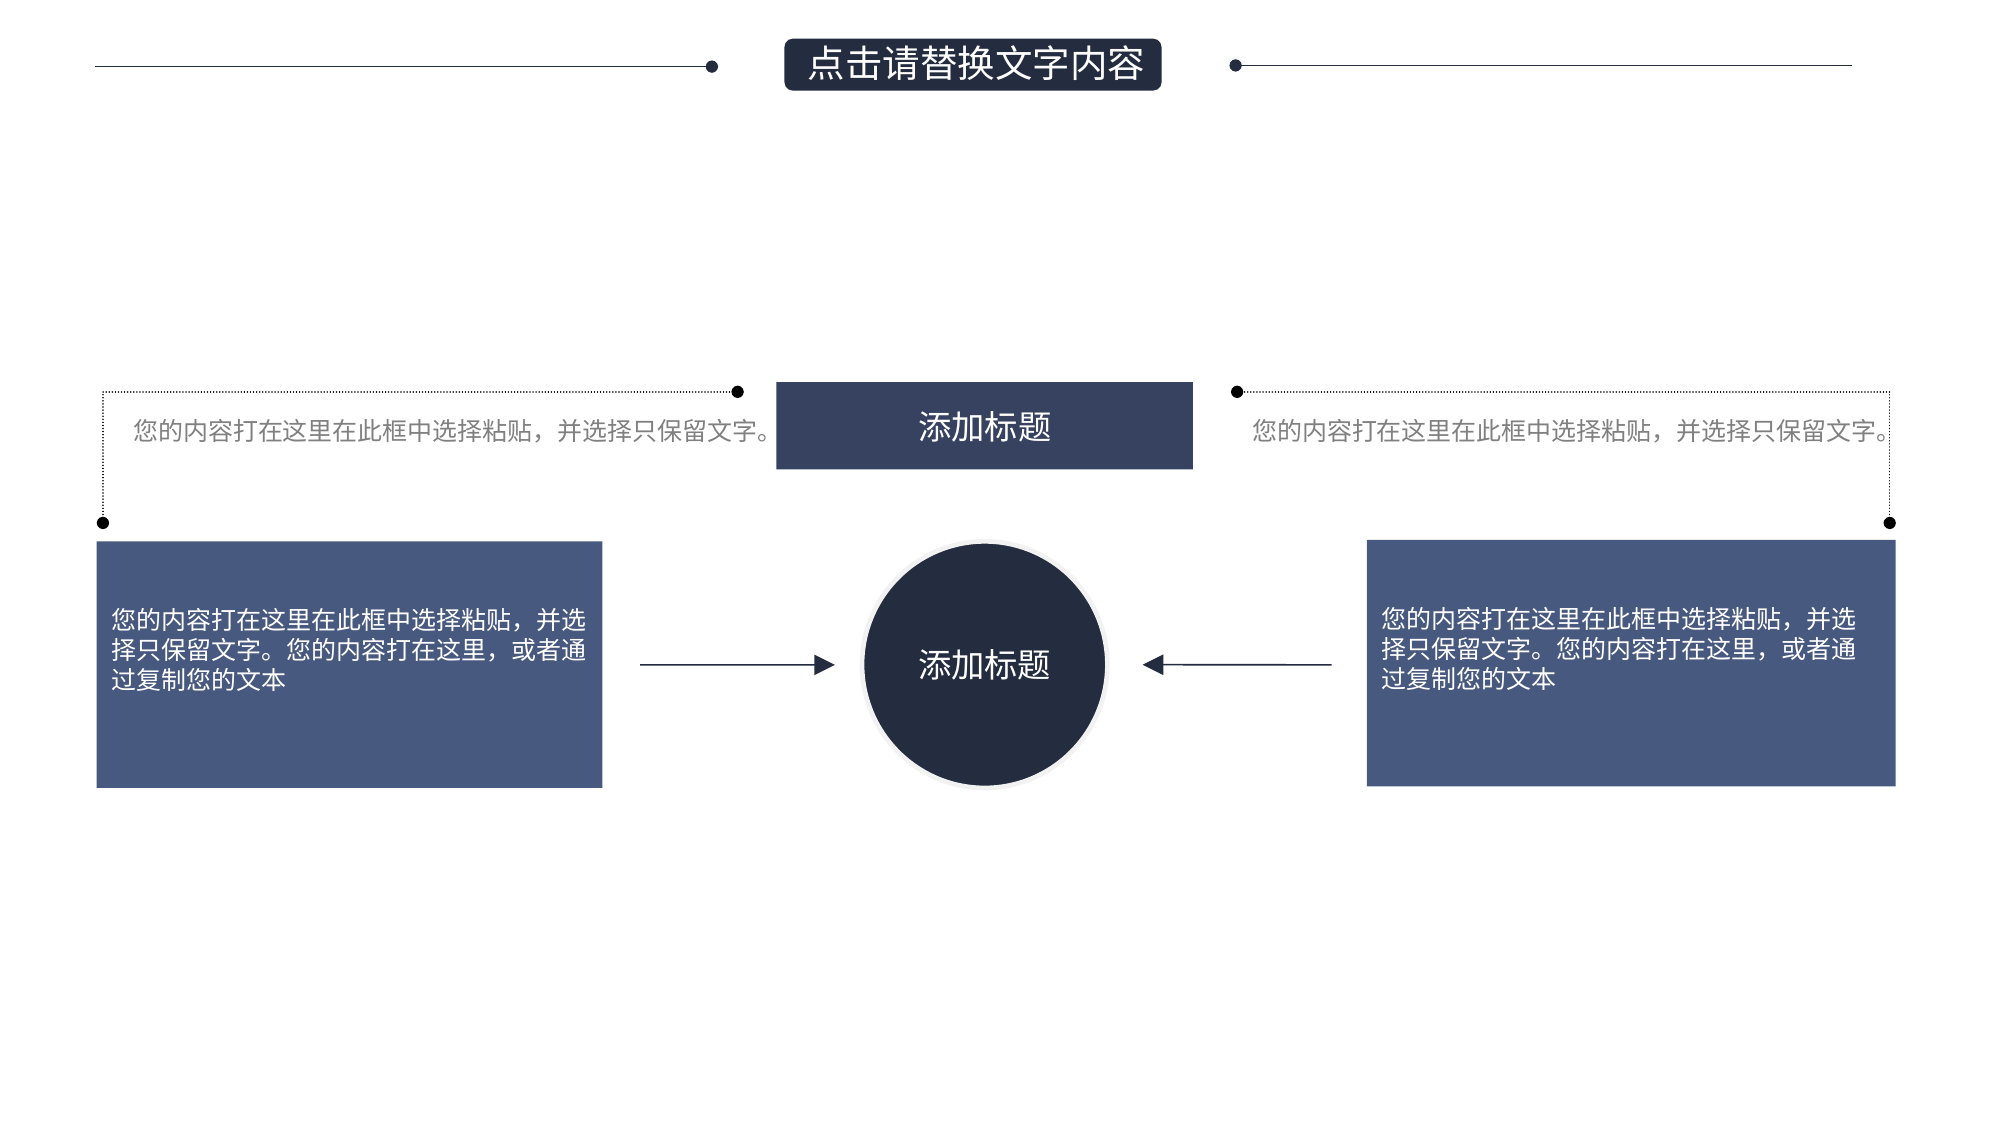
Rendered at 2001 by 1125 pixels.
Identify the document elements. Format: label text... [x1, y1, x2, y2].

text_box [96, 385, 744, 530]
text_box 点击请替换文字内容 [793, 32, 1161, 93]
text_box [1230, 385, 1891, 407]
text_box 添加标题 [862, 541, 1108, 788]
text_box [1142, 654, 1332, 676]
text_box 添加标题 [776, 382, 1193, 470]
text_box 您的内容打在这里在此框中选择粘贴，并选择只保留文字。 [118, 407, 803, 453]
text_box 您的内容打在这里在此框中选择粘贴，并选择只保留文字。 [1237, 407, 1922, 483]
text_box [640, 654, 835, 676]
text_box 您的内容打在这里在此框中选择粘贴，并选择只保留文字。您的内容打在这里，或者通过复制您的文本 [1366, 539, 1896, 787]
text_box [783, 37, 793, 92]
text_box 您的内容打在这里在此框中选择粘贴，并选择只保留文字。您的内容打在这里，或者通过复制您的文本 [96, 541, 603, 788]
text_box [1690, 483, 1896, 530]
